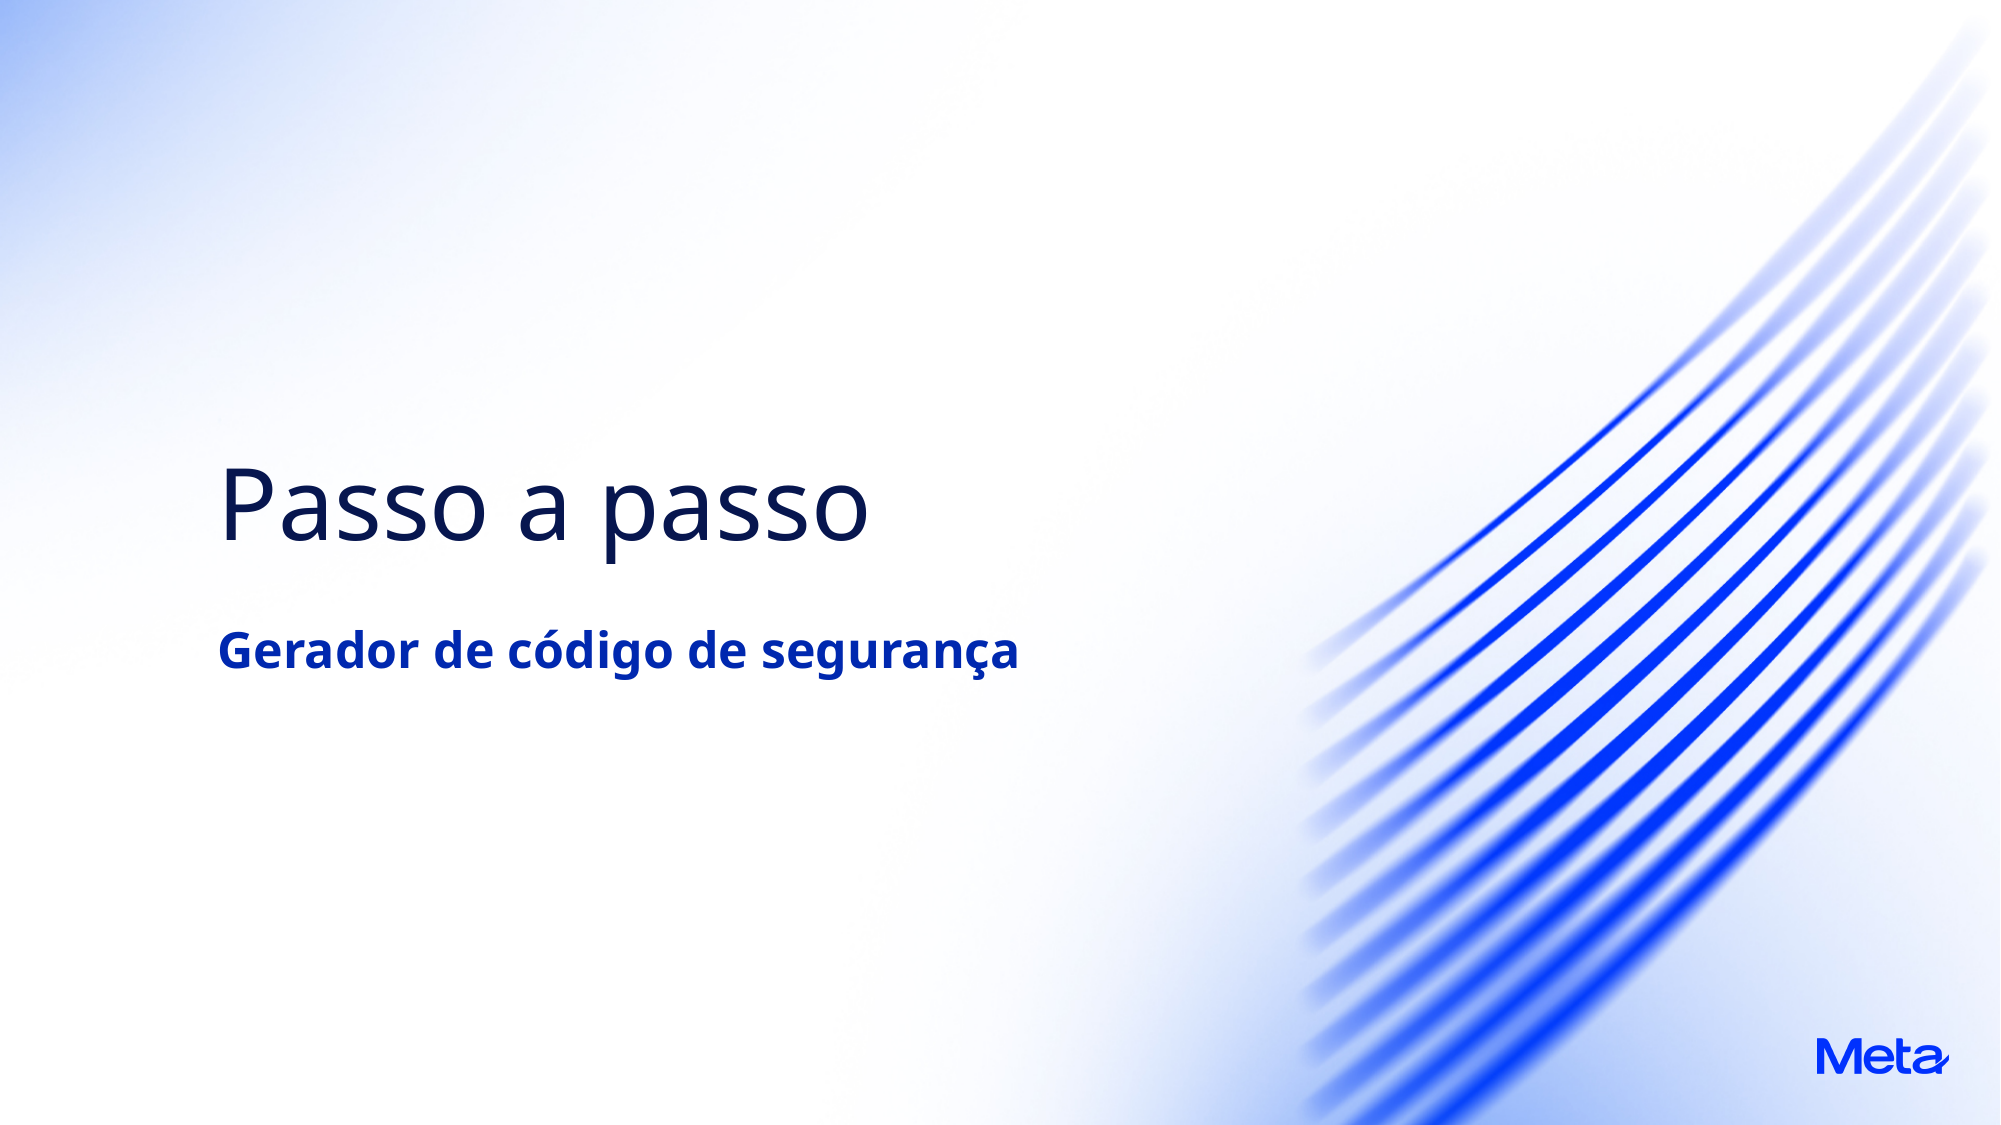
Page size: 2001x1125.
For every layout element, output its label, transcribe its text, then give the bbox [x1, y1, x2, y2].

text_box Passo a passo [183, 446, 1345, 548]
text_box Gerador de código de segurança [183, 617, 1078, 720]
picture [0, 0, 2000, 1125]
